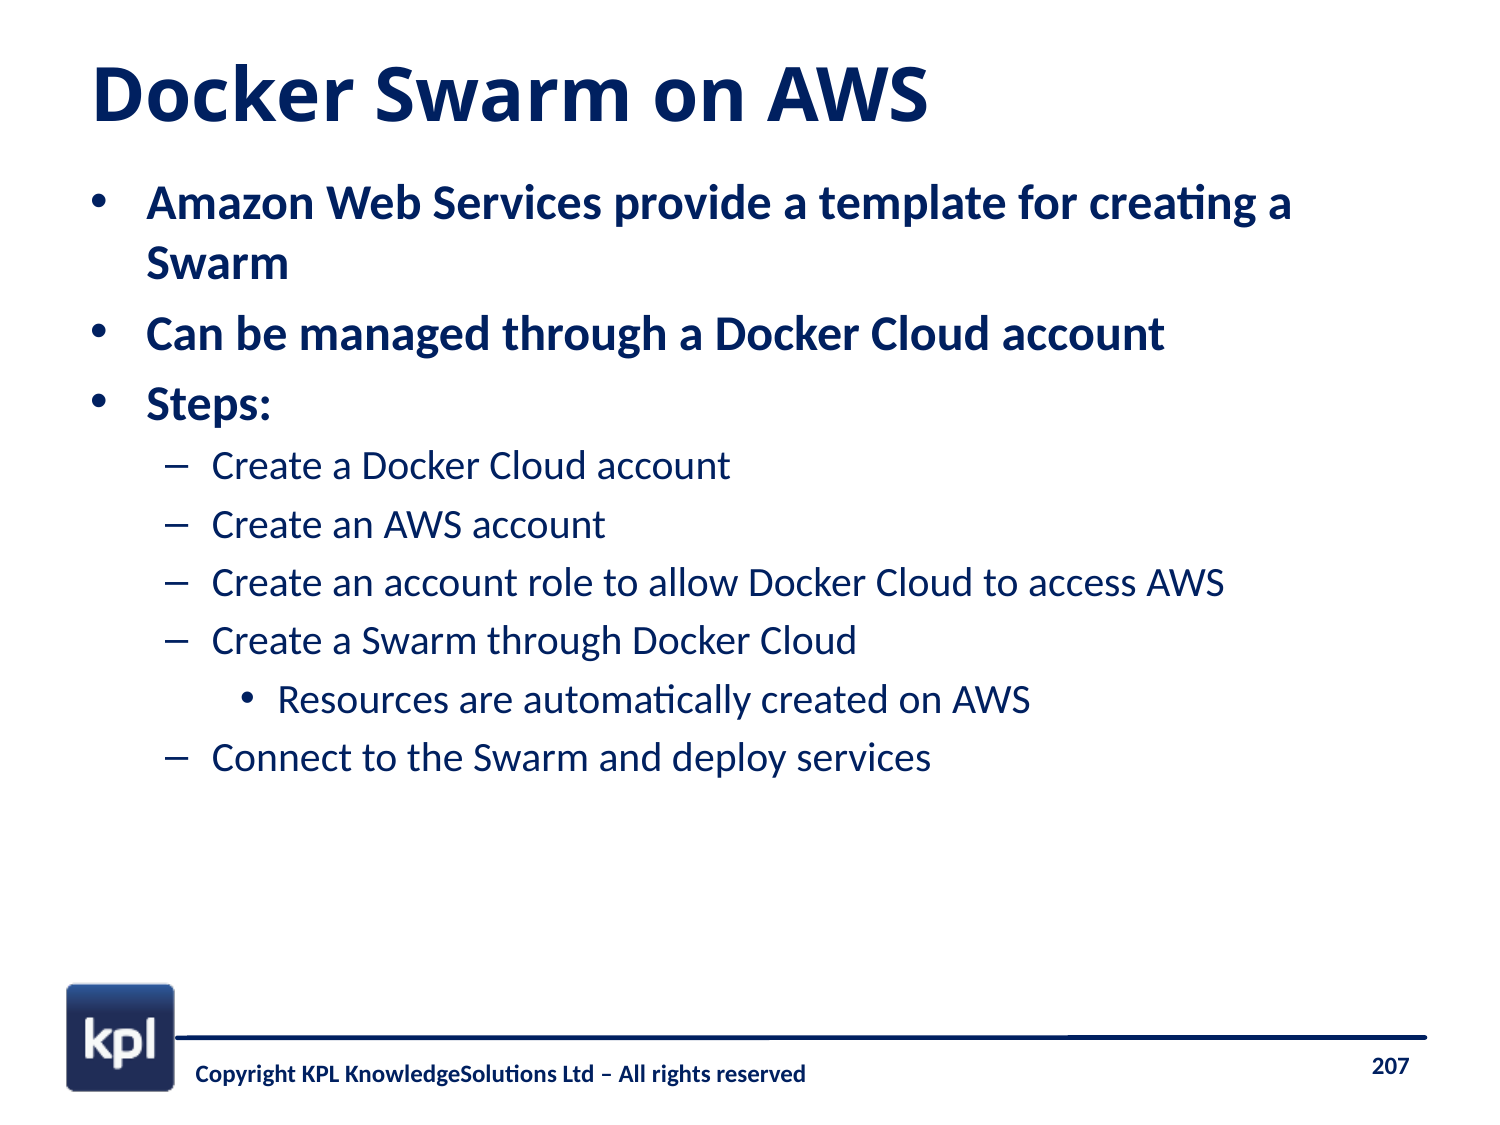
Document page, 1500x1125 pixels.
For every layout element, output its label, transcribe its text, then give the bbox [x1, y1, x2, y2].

list Amazon Web Services provide a template for creating a Swarm Can be managed through a Docker Cloud account Steps: Create a Docker Cloud account Create an AWS account Create an account role to allow Docker Cloud to access AWS Create a Swarm through Docker Cloud Resources are automatically created on AWS Connect to the Swarm and deploy services [75, 162, 1425, 1013]
text_box 207 [987, 1042, 1425, 1103]
picture [62, 980, 178, 1095]
footer Copyright KPL KnowledgeSolutions Ltd – All rights reserved [180, 1042, 966, 1103]
title Docker Swarm on AWS [75, 45, 1471, 138]
